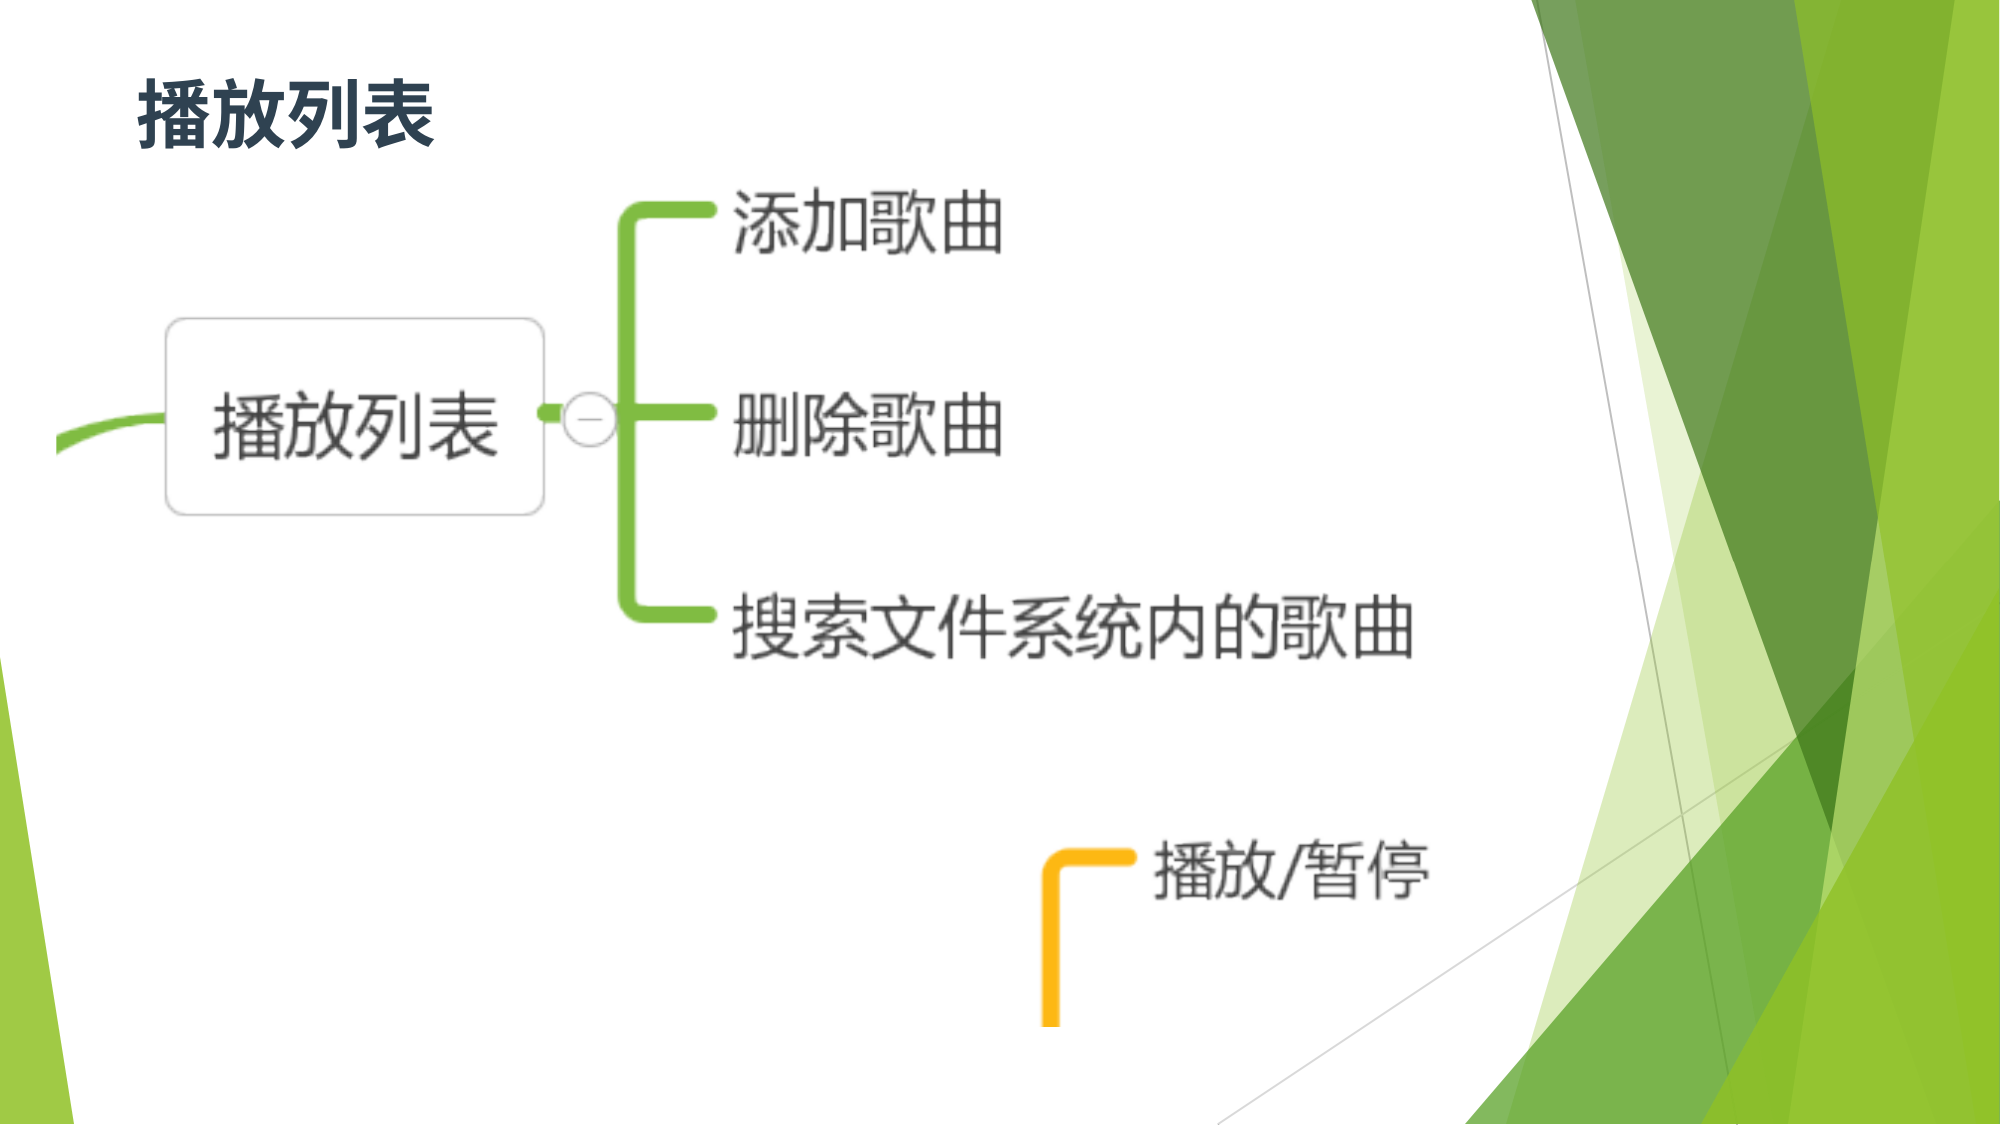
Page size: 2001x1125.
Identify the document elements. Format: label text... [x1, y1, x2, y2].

title 播放列表 [121, 19, 1480, 171]
picture [0, 0, 2001, 1125]
